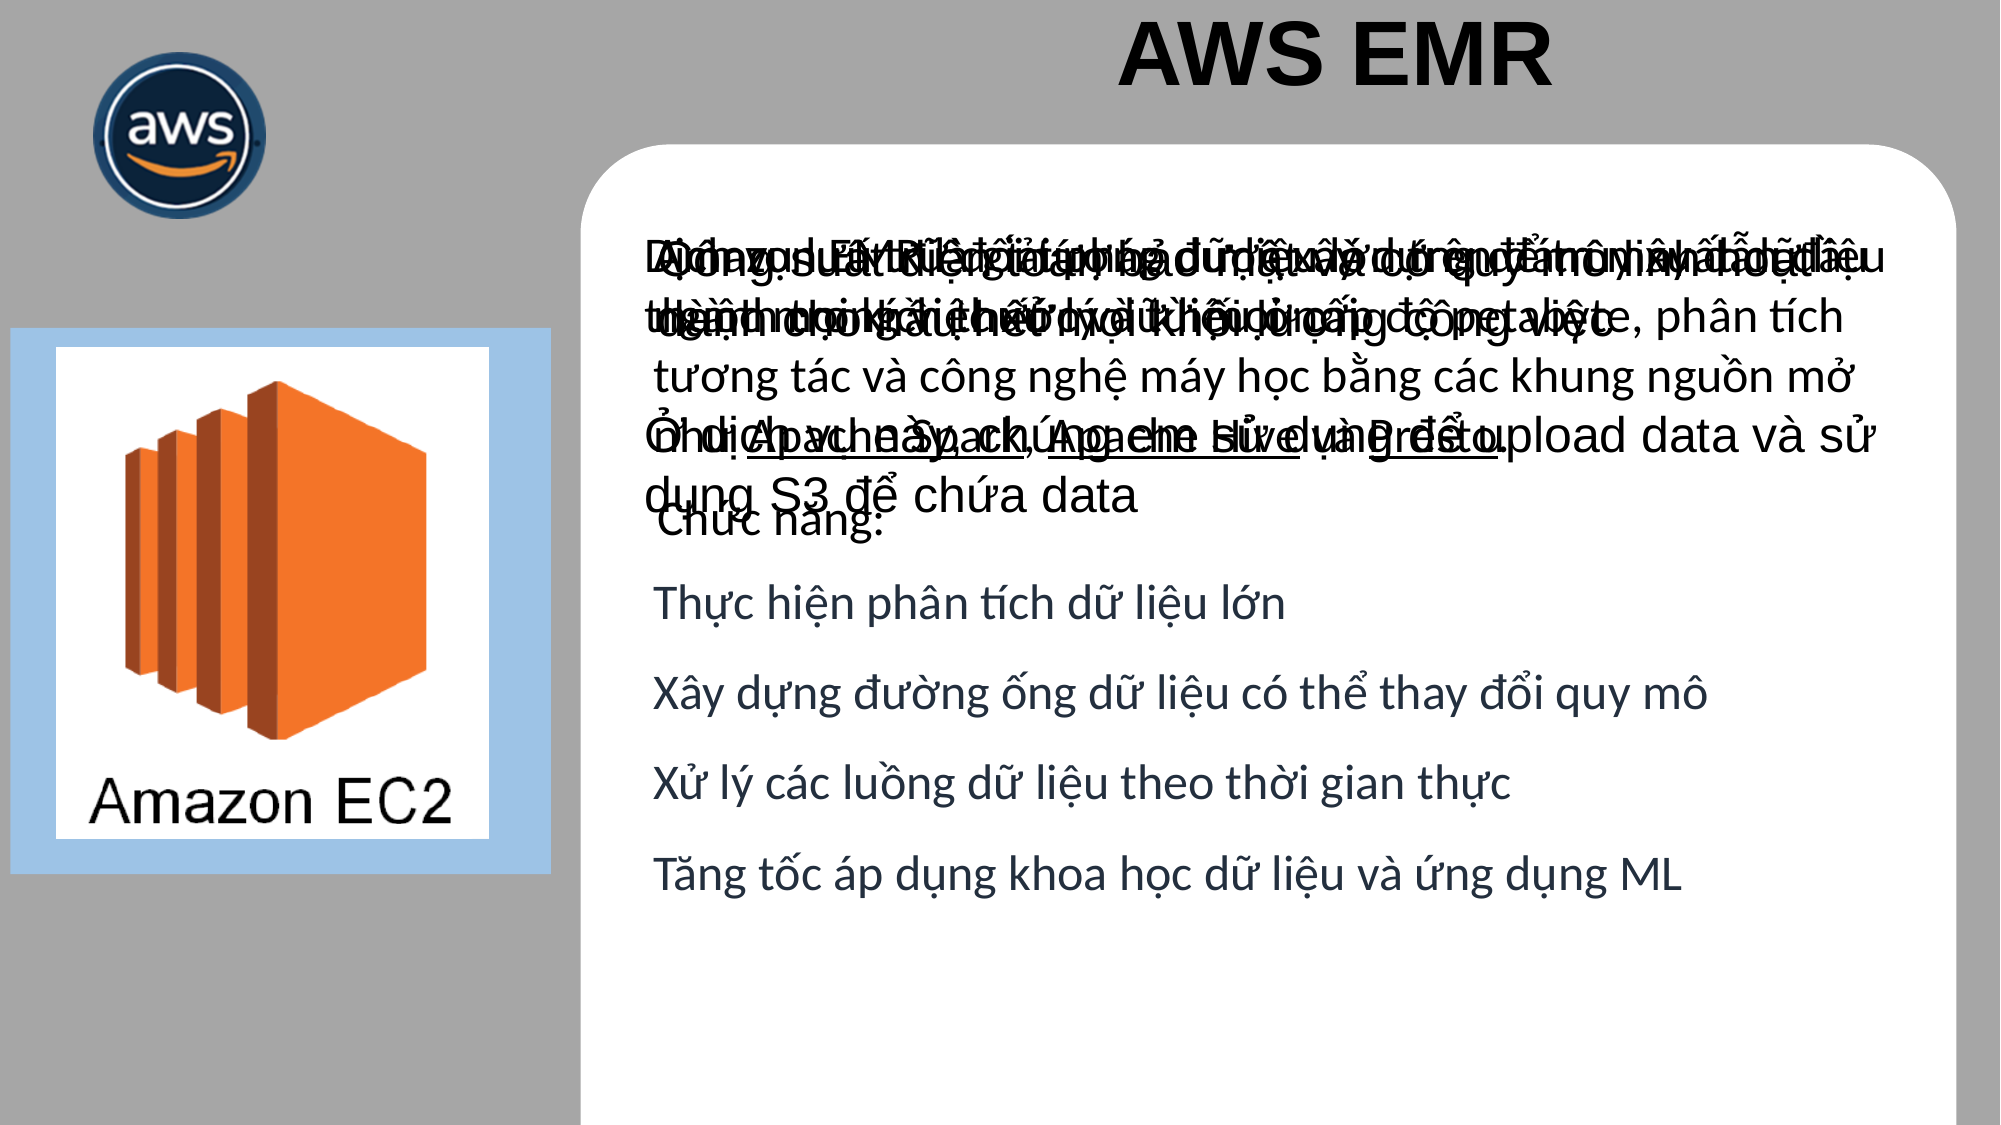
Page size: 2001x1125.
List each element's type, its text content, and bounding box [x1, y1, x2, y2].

text_box Công suất điện toán bảo mật và có quy mô linh hoạt dành cho hầu hết mọi khối lượng công việc [642, 219, 1948, 400]
text_box Xử lý các luồng dữ liệu theo thời gian thực [638, 741, 1818, 877]
text_box [0, 0, 2000, 1125]
text_box [579, 143, 1958, 1125]
picture [56, 347, 489, 839]
text_box [9, 327, 552, 875]
text_box Tăng tốc áp dụng khoa học dữ liệu và ứng dụng ML [638, 832, 1783, 968]
picture [93, 52, 266, 219]
text_box AWS EMR [1004, 0, 1668, 111]
text_box Xây dựng đường ống dữ liệu có thể thay đổi quy mô [638, 652, 1761, 741]
text_box Dịch vụ lưu trữ đối tượng được xây dựng để truy xuất dữ liệu thuộc mọi kích thước và từ mọi nơi Ở dịch vụ này, chúng em sử dụng để upload data và sử dụng S3 để chứa data [629, 215, 1908, 650]
